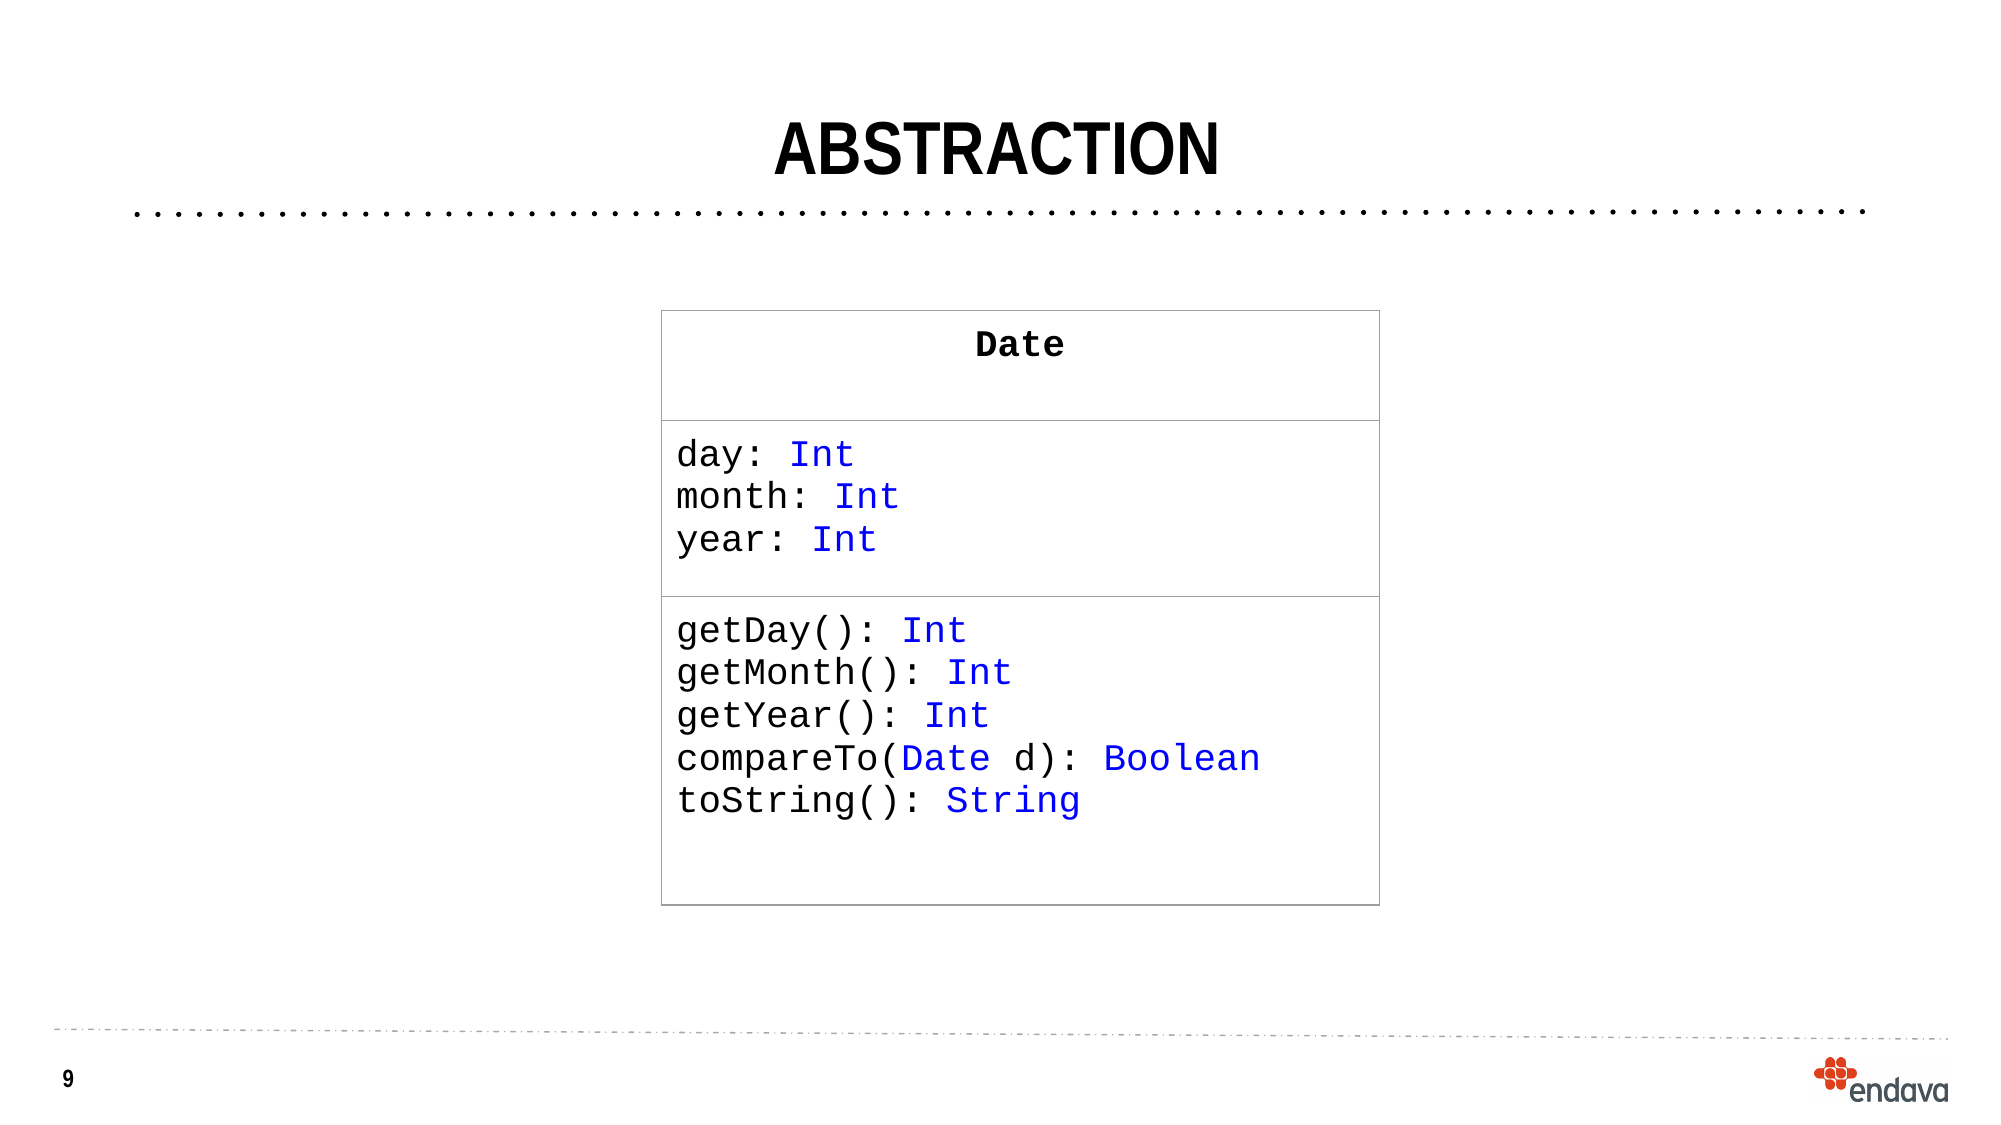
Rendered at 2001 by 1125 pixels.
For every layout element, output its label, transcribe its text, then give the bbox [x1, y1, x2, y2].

title ABSTRACTION [198, 26, 1812, 195]
table_cell day: Int month: Int year: Int [662, 421, 1379, 596]
picture [1814, 1057, 1948, 1102]
table_cell getDay(): Int getMonth(): Int getYear(): Int compareTo(Date d): Boolean toString(): String [662, 597, 1379, 904]
table_header Date [662, 311, 1379, 420]
list [193, 252, 1807, 1010]
